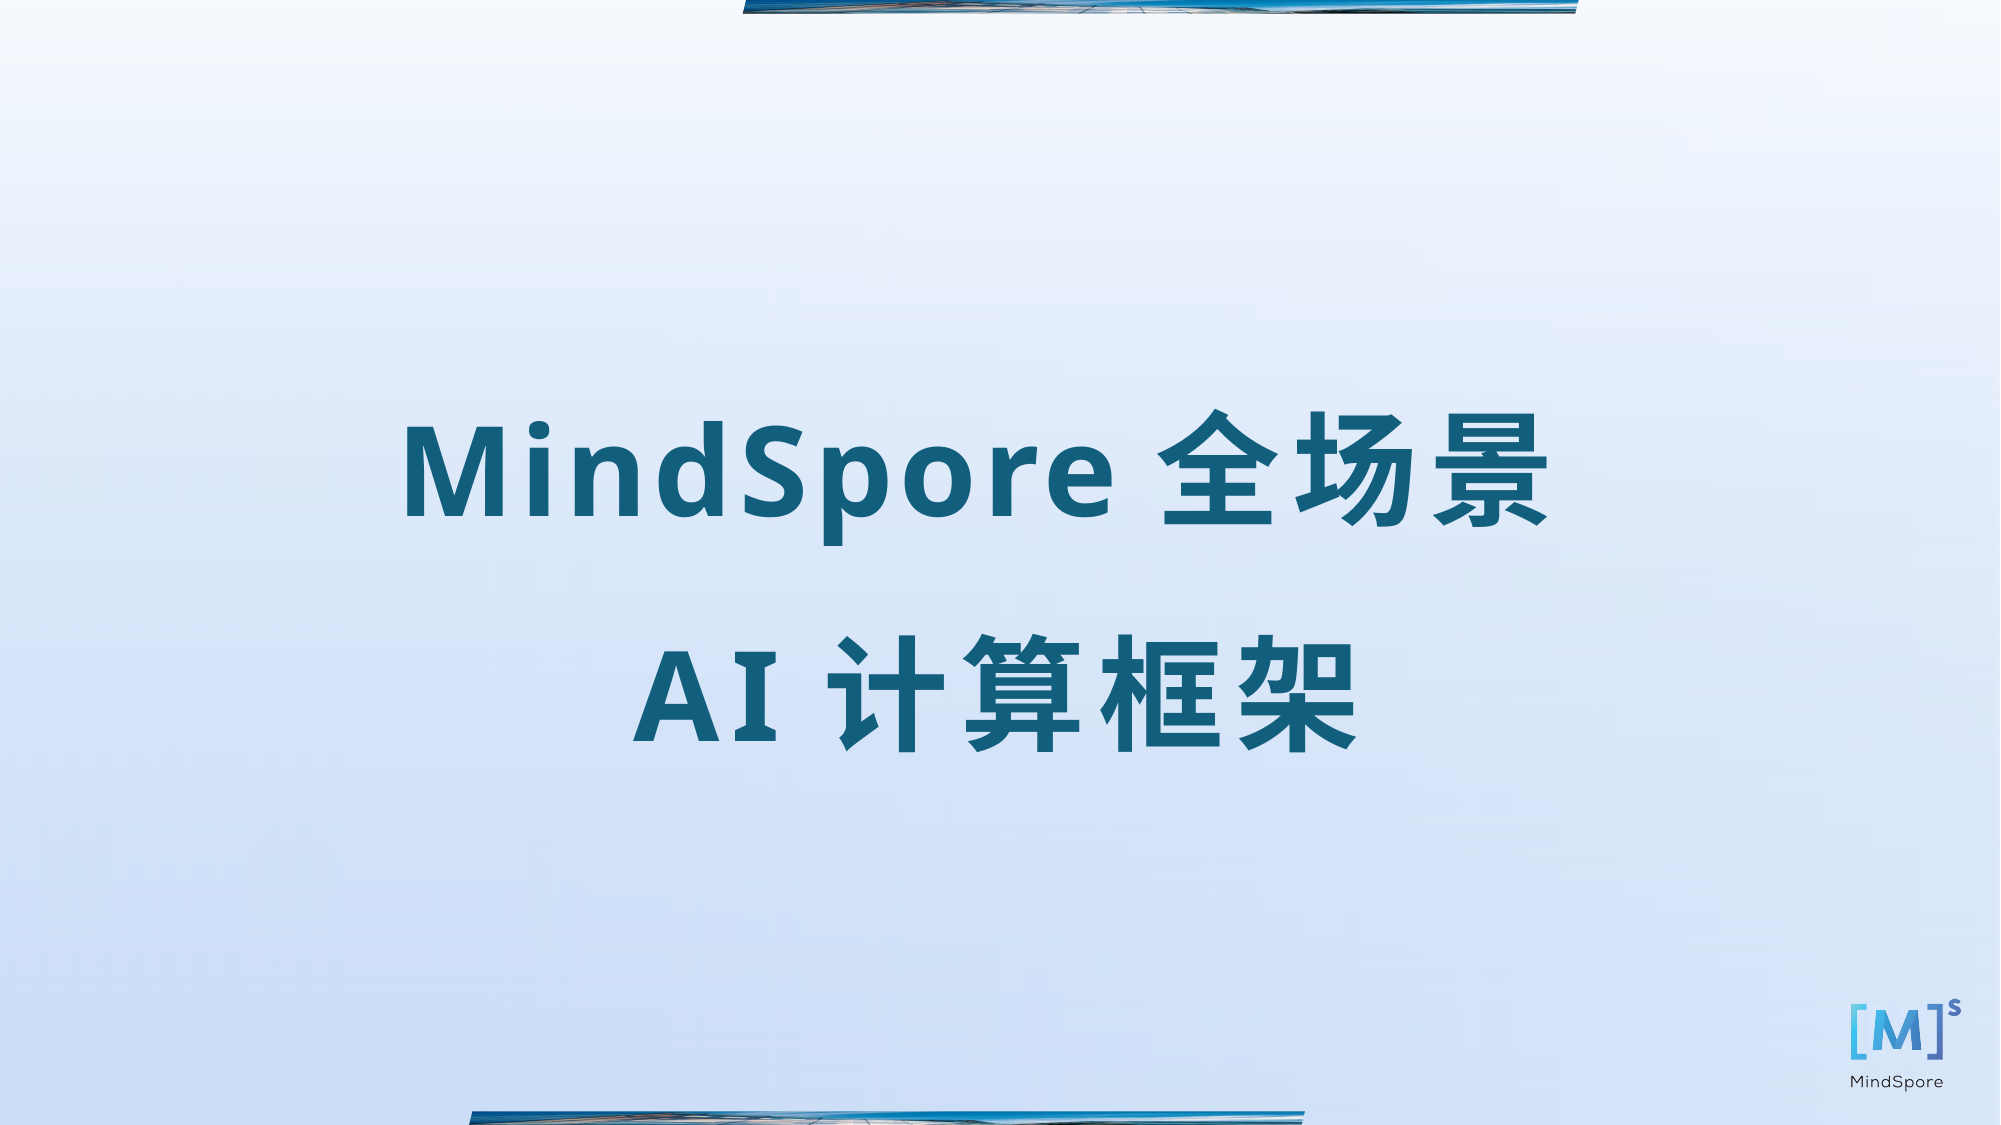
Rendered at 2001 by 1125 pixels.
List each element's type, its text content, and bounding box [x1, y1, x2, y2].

text_box MindSpore全场景AI计算框架 [363, 419, 1631, 767]
picture [468, 1111, 1305, 1125]
text_box [0, 0, 2000, 1125]
picture [742, 0, 1579, 14]
picture [1845, 996, 1961, 1094]
